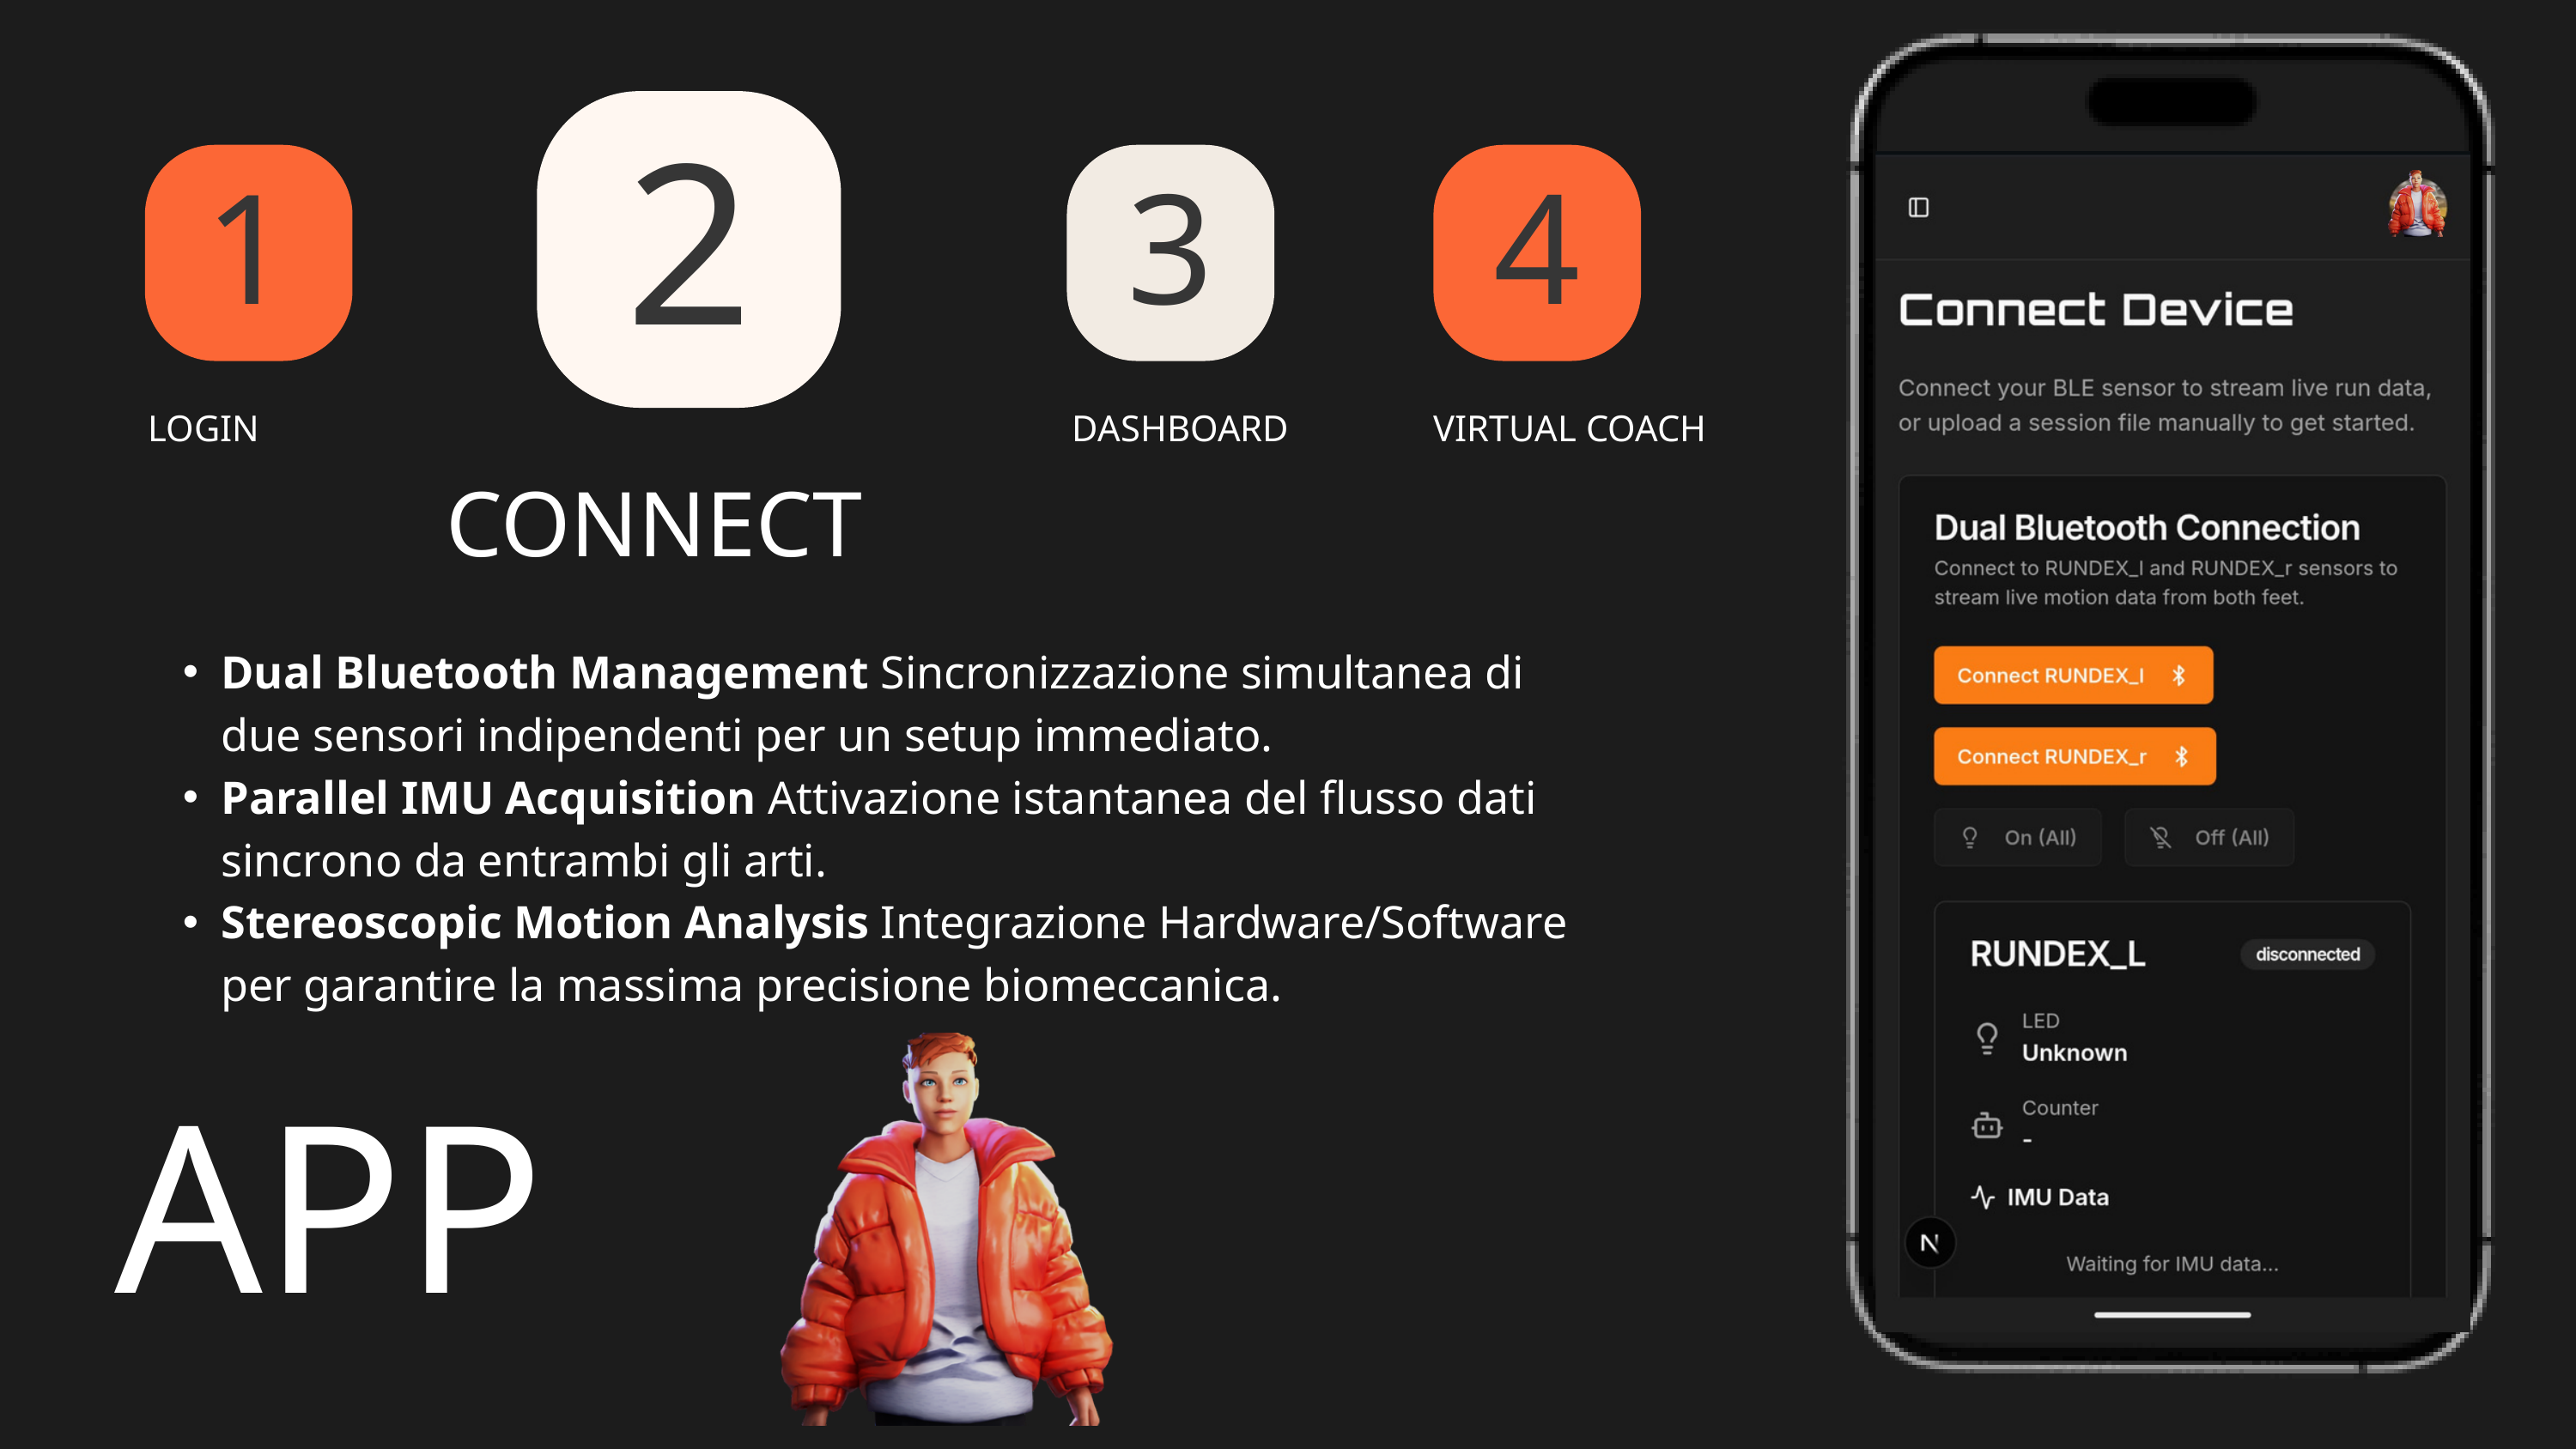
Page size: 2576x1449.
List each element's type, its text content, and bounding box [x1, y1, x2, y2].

text_box [730, 1340, 1171, 1426]
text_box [1433, 144, 1642, 361]
text_box VIRTUAL COACH [1433, 410, 1868, 449]
text_box [1679, 0, 2576, 1449]
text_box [144, 144, 353, 361]
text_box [537, 90, 841, 409]
text_box LOGIN [148, 410, 582, 449]
text_box Dual Bluetooth Management Sincronizzazione simultanea di due sensori indipendenti per un setup immediato. Parallel IMU Acquisition Attivazione istantanea del flusso dati sincrono da entrambi gli arti. Stereoscopic Motion Analysis Integrazione Hardware/Software per garantire la massima precisione biomeccanica. [144, 634, 1582, 1136]
text_box [730, 1136, 1171, 1149]
text_box CONNECT [446, 478, 972, 575]
text_box [2379, 170, 2455, 237]
text_box DASHBOARD [1072, 410, 1433, 449]
text_box [1875, 151, 2470, 1332]
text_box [1066, 144, 1275, 361]
text_box APP [114, 1149, 1682, 1340]
